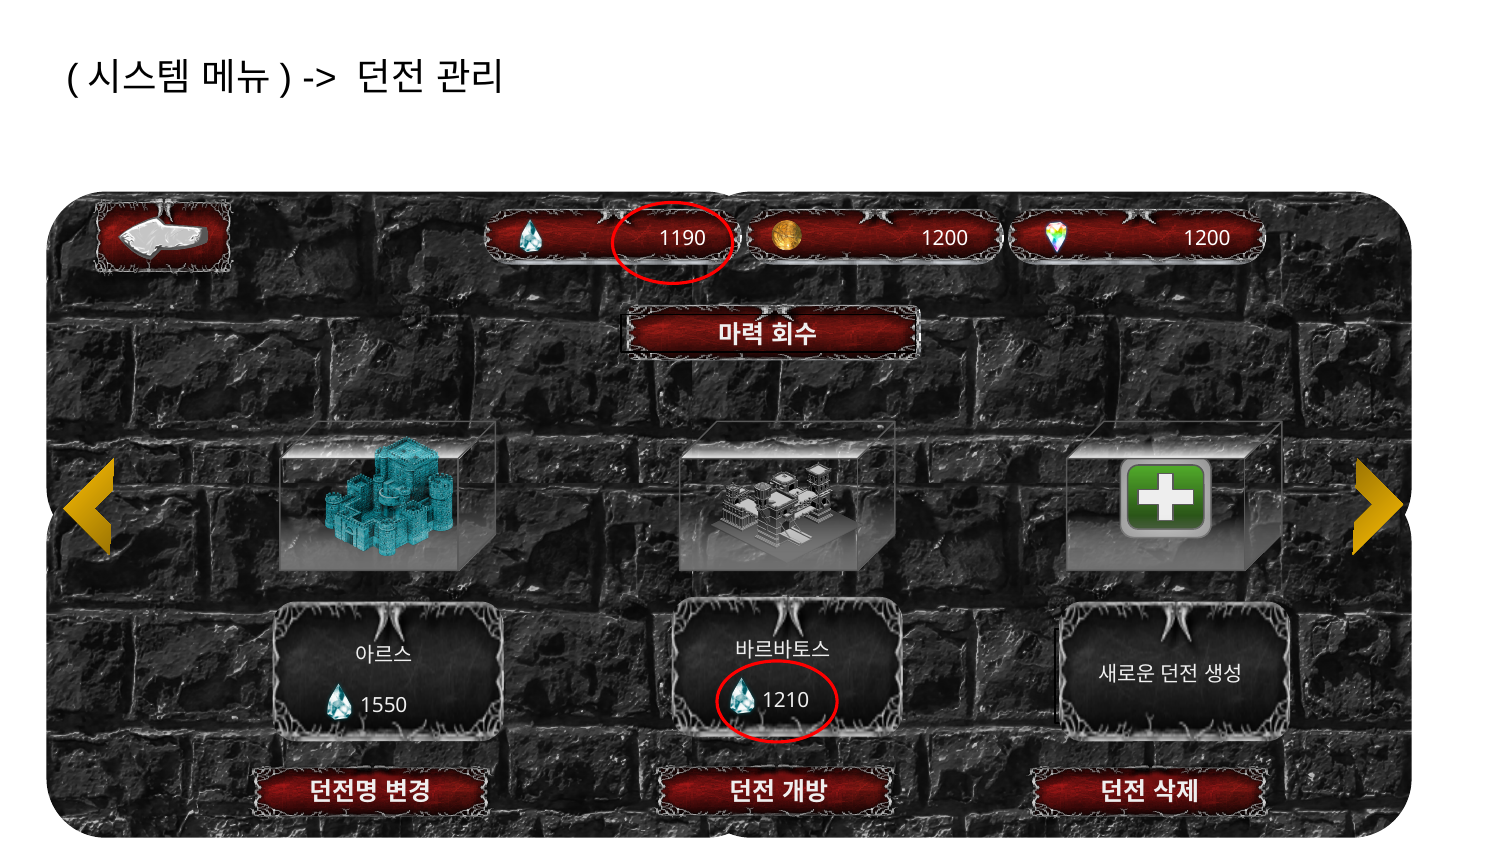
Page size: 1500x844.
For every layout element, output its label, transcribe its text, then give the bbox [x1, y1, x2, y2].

picture [311, 436, 453, 556]
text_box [483, 208, 1267, 265]
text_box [238, 758, 1283, 825]
picture [272, 601, 504, 742]
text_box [46, 191, 1412, 838]
title (시스템 메뉴) -> 던전 관리 [51, 38, 1449, 133]
picture [671, 596, 903, 737]
picture [710, 423, 863, 565]
picture [626, 304, 922, 361]
picture [87, 191, 240, 285]
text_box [1120, 456, 1212, 538]
picture [1058, 601, 1291, 742]
